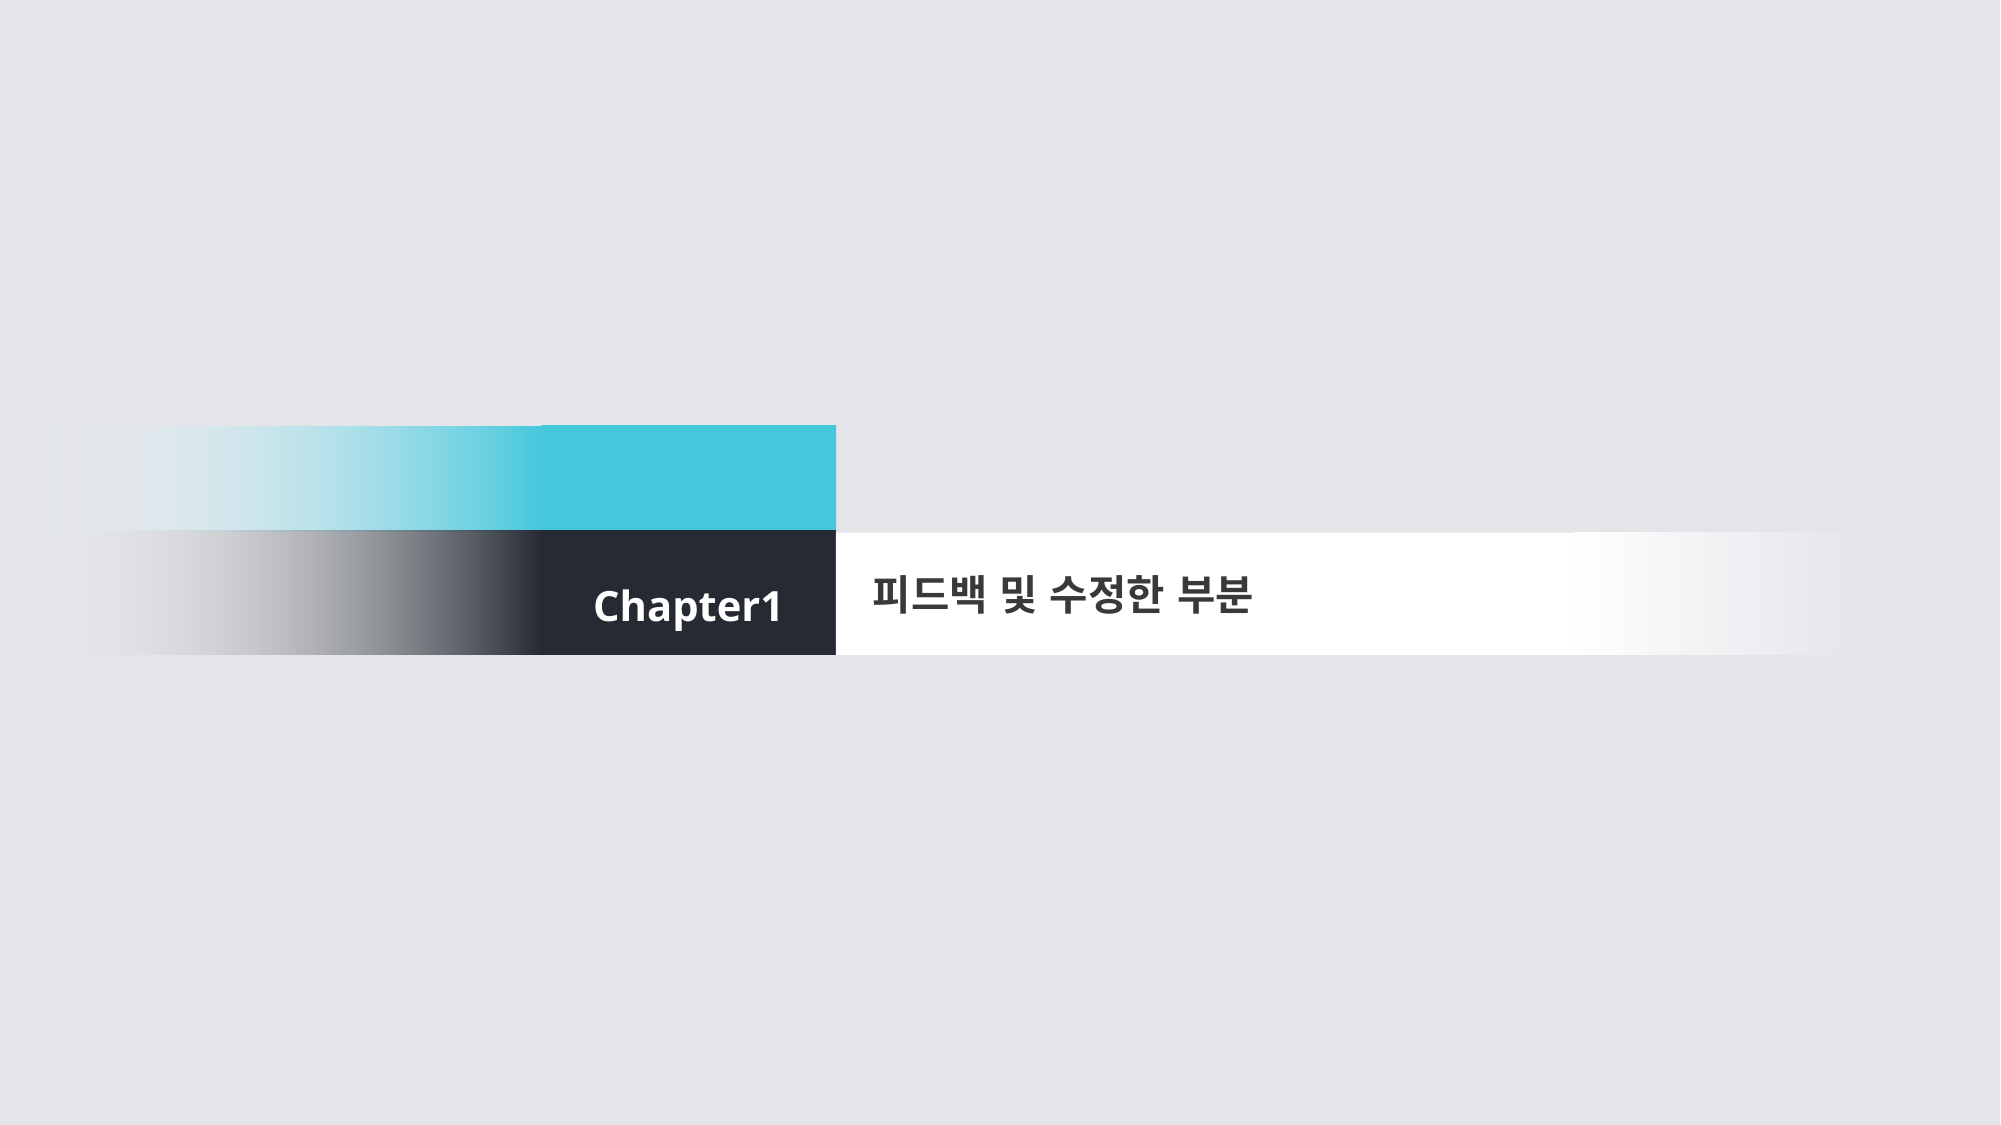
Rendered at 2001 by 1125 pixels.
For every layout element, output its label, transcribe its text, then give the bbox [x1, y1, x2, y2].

text_box [1572, 531, 1869, 656]
text_box [34, 426, 542, 529]
text_box Chapter1 [542, 529, 837, 656]
text_box [26, 529, 542, 656]
text_box 피드백 및 수정한 부분 [835, 532, 1572, 656]
text_box [541, 424, 837, 529]
